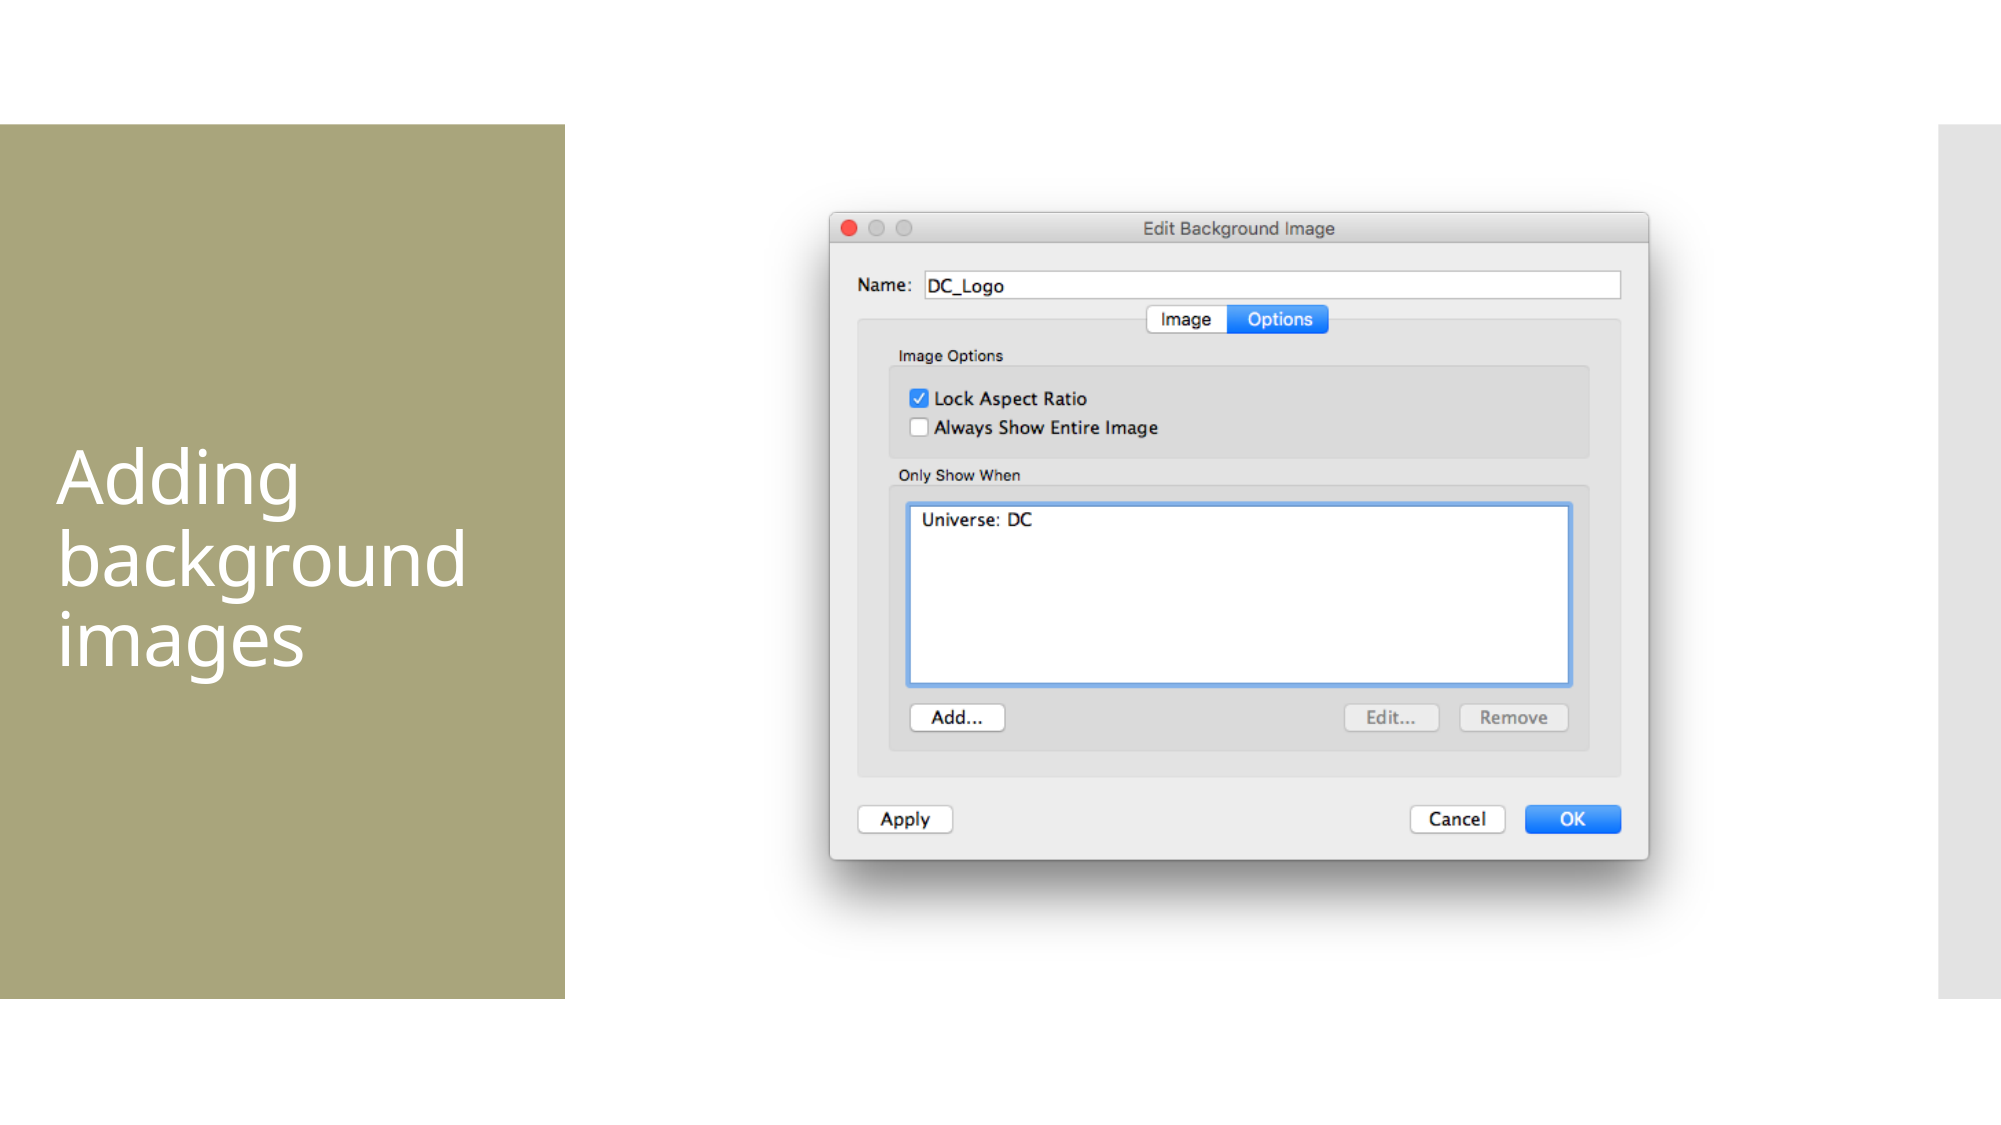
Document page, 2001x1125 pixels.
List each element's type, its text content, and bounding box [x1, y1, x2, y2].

text_box Adding background images [41, 184, 525, 940]
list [564, 169, 1915, 970]
